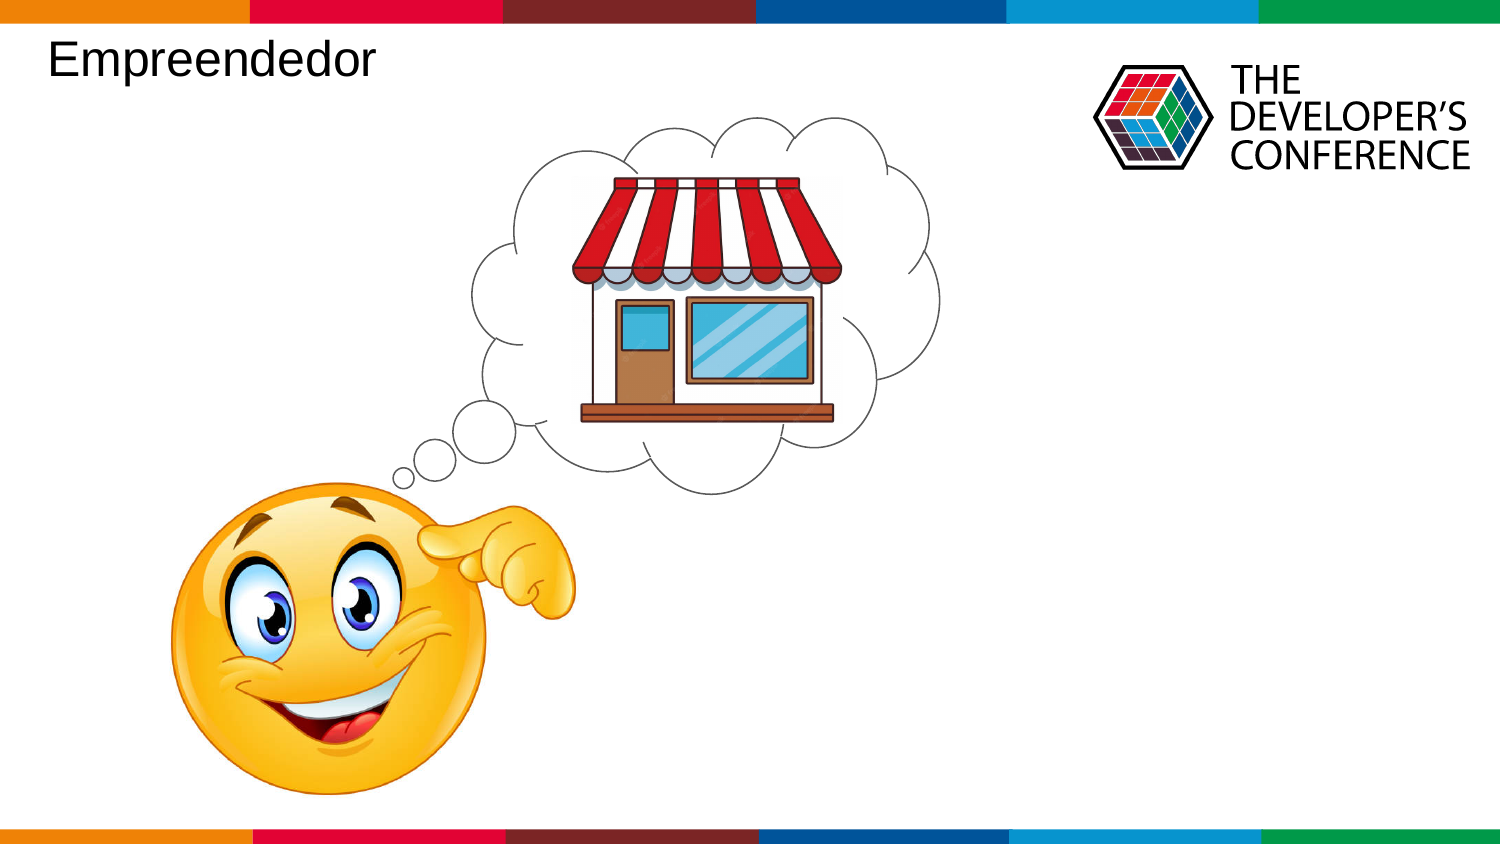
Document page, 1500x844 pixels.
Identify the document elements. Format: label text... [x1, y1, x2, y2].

picture [1075, 47, 1486, 186]
title Empreendedor [32, 11, 1430, 110]
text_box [158, 116, 940, 801]
